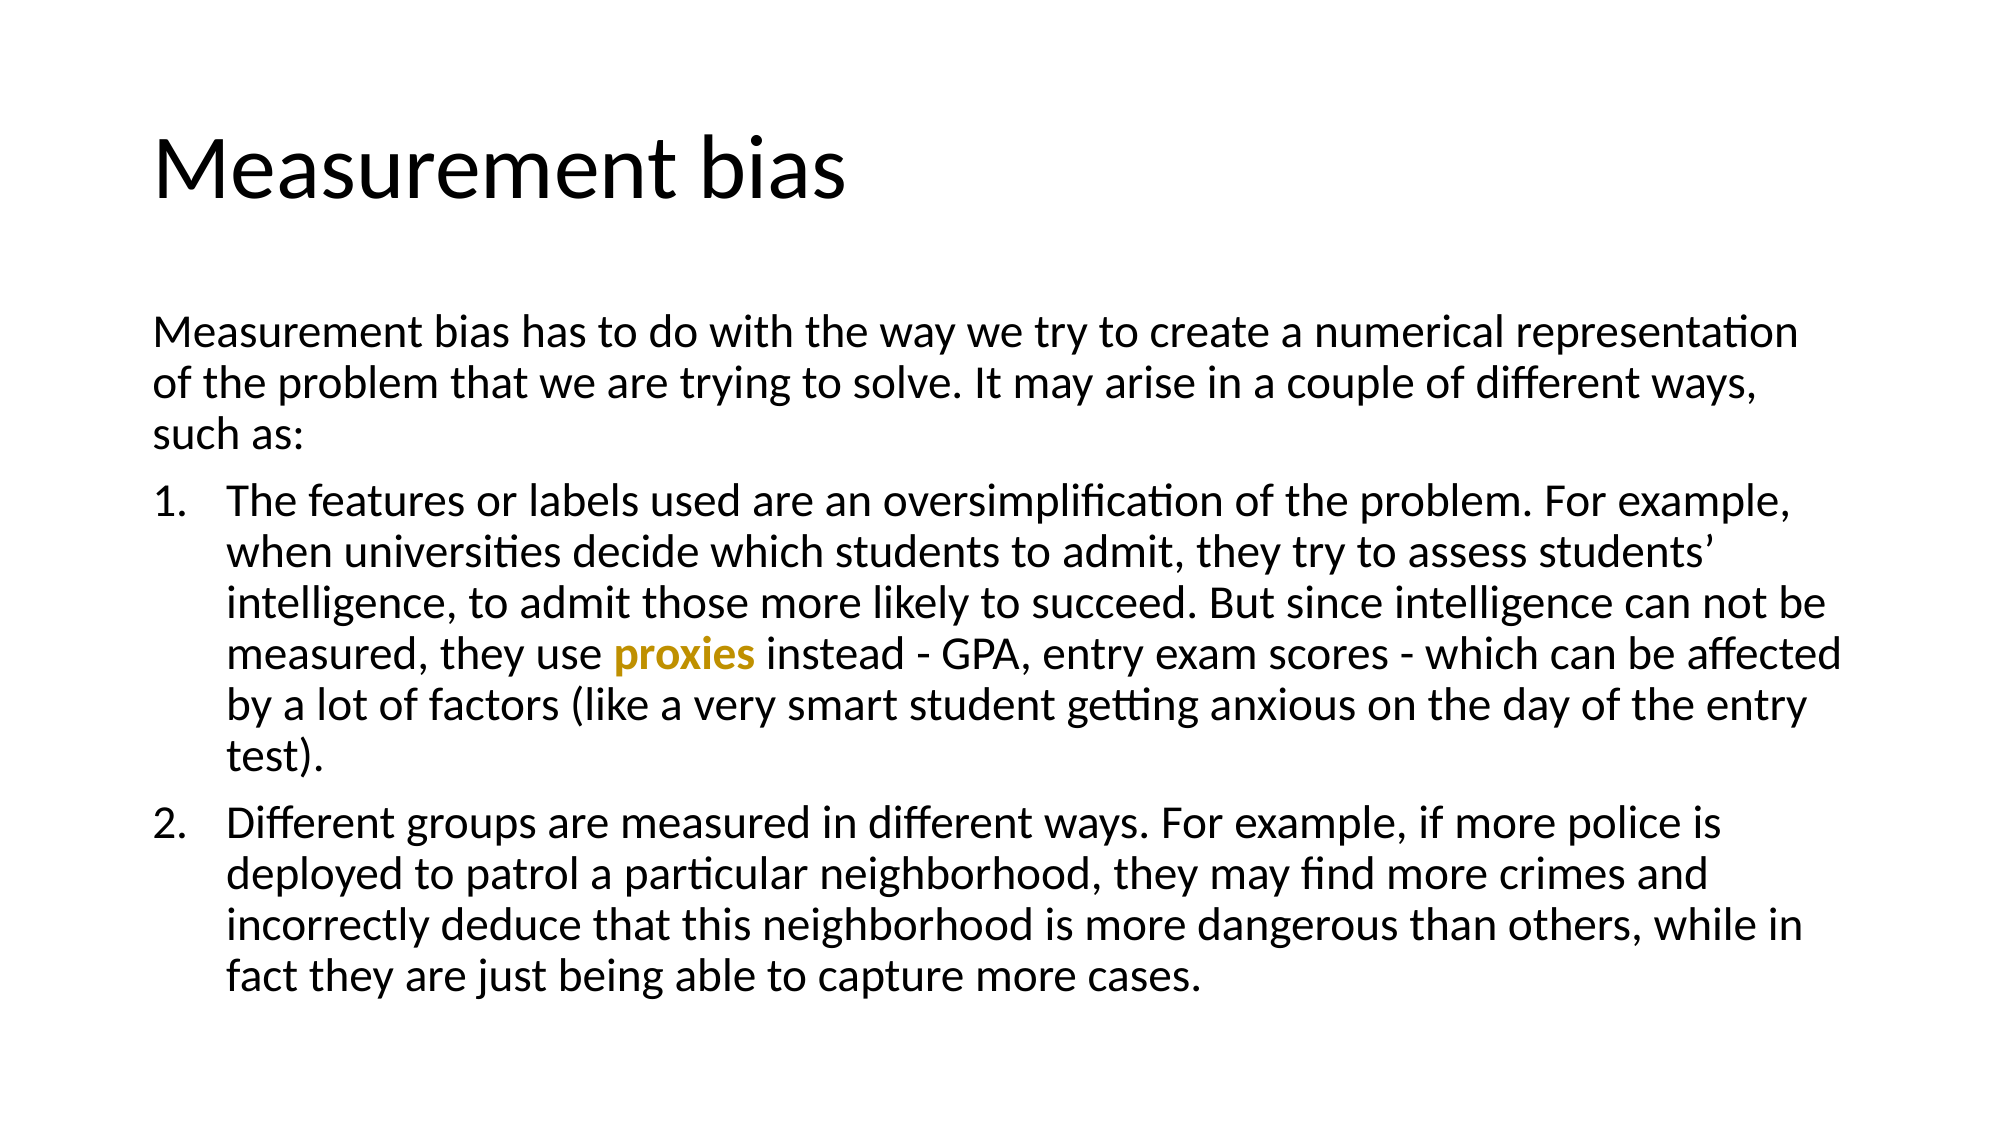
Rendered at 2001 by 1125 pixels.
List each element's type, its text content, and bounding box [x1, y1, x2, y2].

list Measurement bias has to do with the way we try to create a numerical representation of the problem that we are trying to solve. It may arise in a couple of different ways, such as: The features or labels used are an oversimplification of the problem. For example, when universities decide which students to admit, they try to assess students’ intelligence, to admit those more likely to succeed. But since intelligence can not be measured, they use proxies instead - GPA, entry exam scores - which can be affected by a lot of factors (like a very smart student getting anxious on the day of the entry test). Different groups are measured in different ways. For example, if more police is deployed to patrol a particular neighborhood, they may find more crimes and incorrectly deduce that this neighborhood is more dangerous than others, while in fact they are just being able to capture more cases. [137, 299, 1863, 1014]
title Measurement bias [137, 59, 1863, 278]
